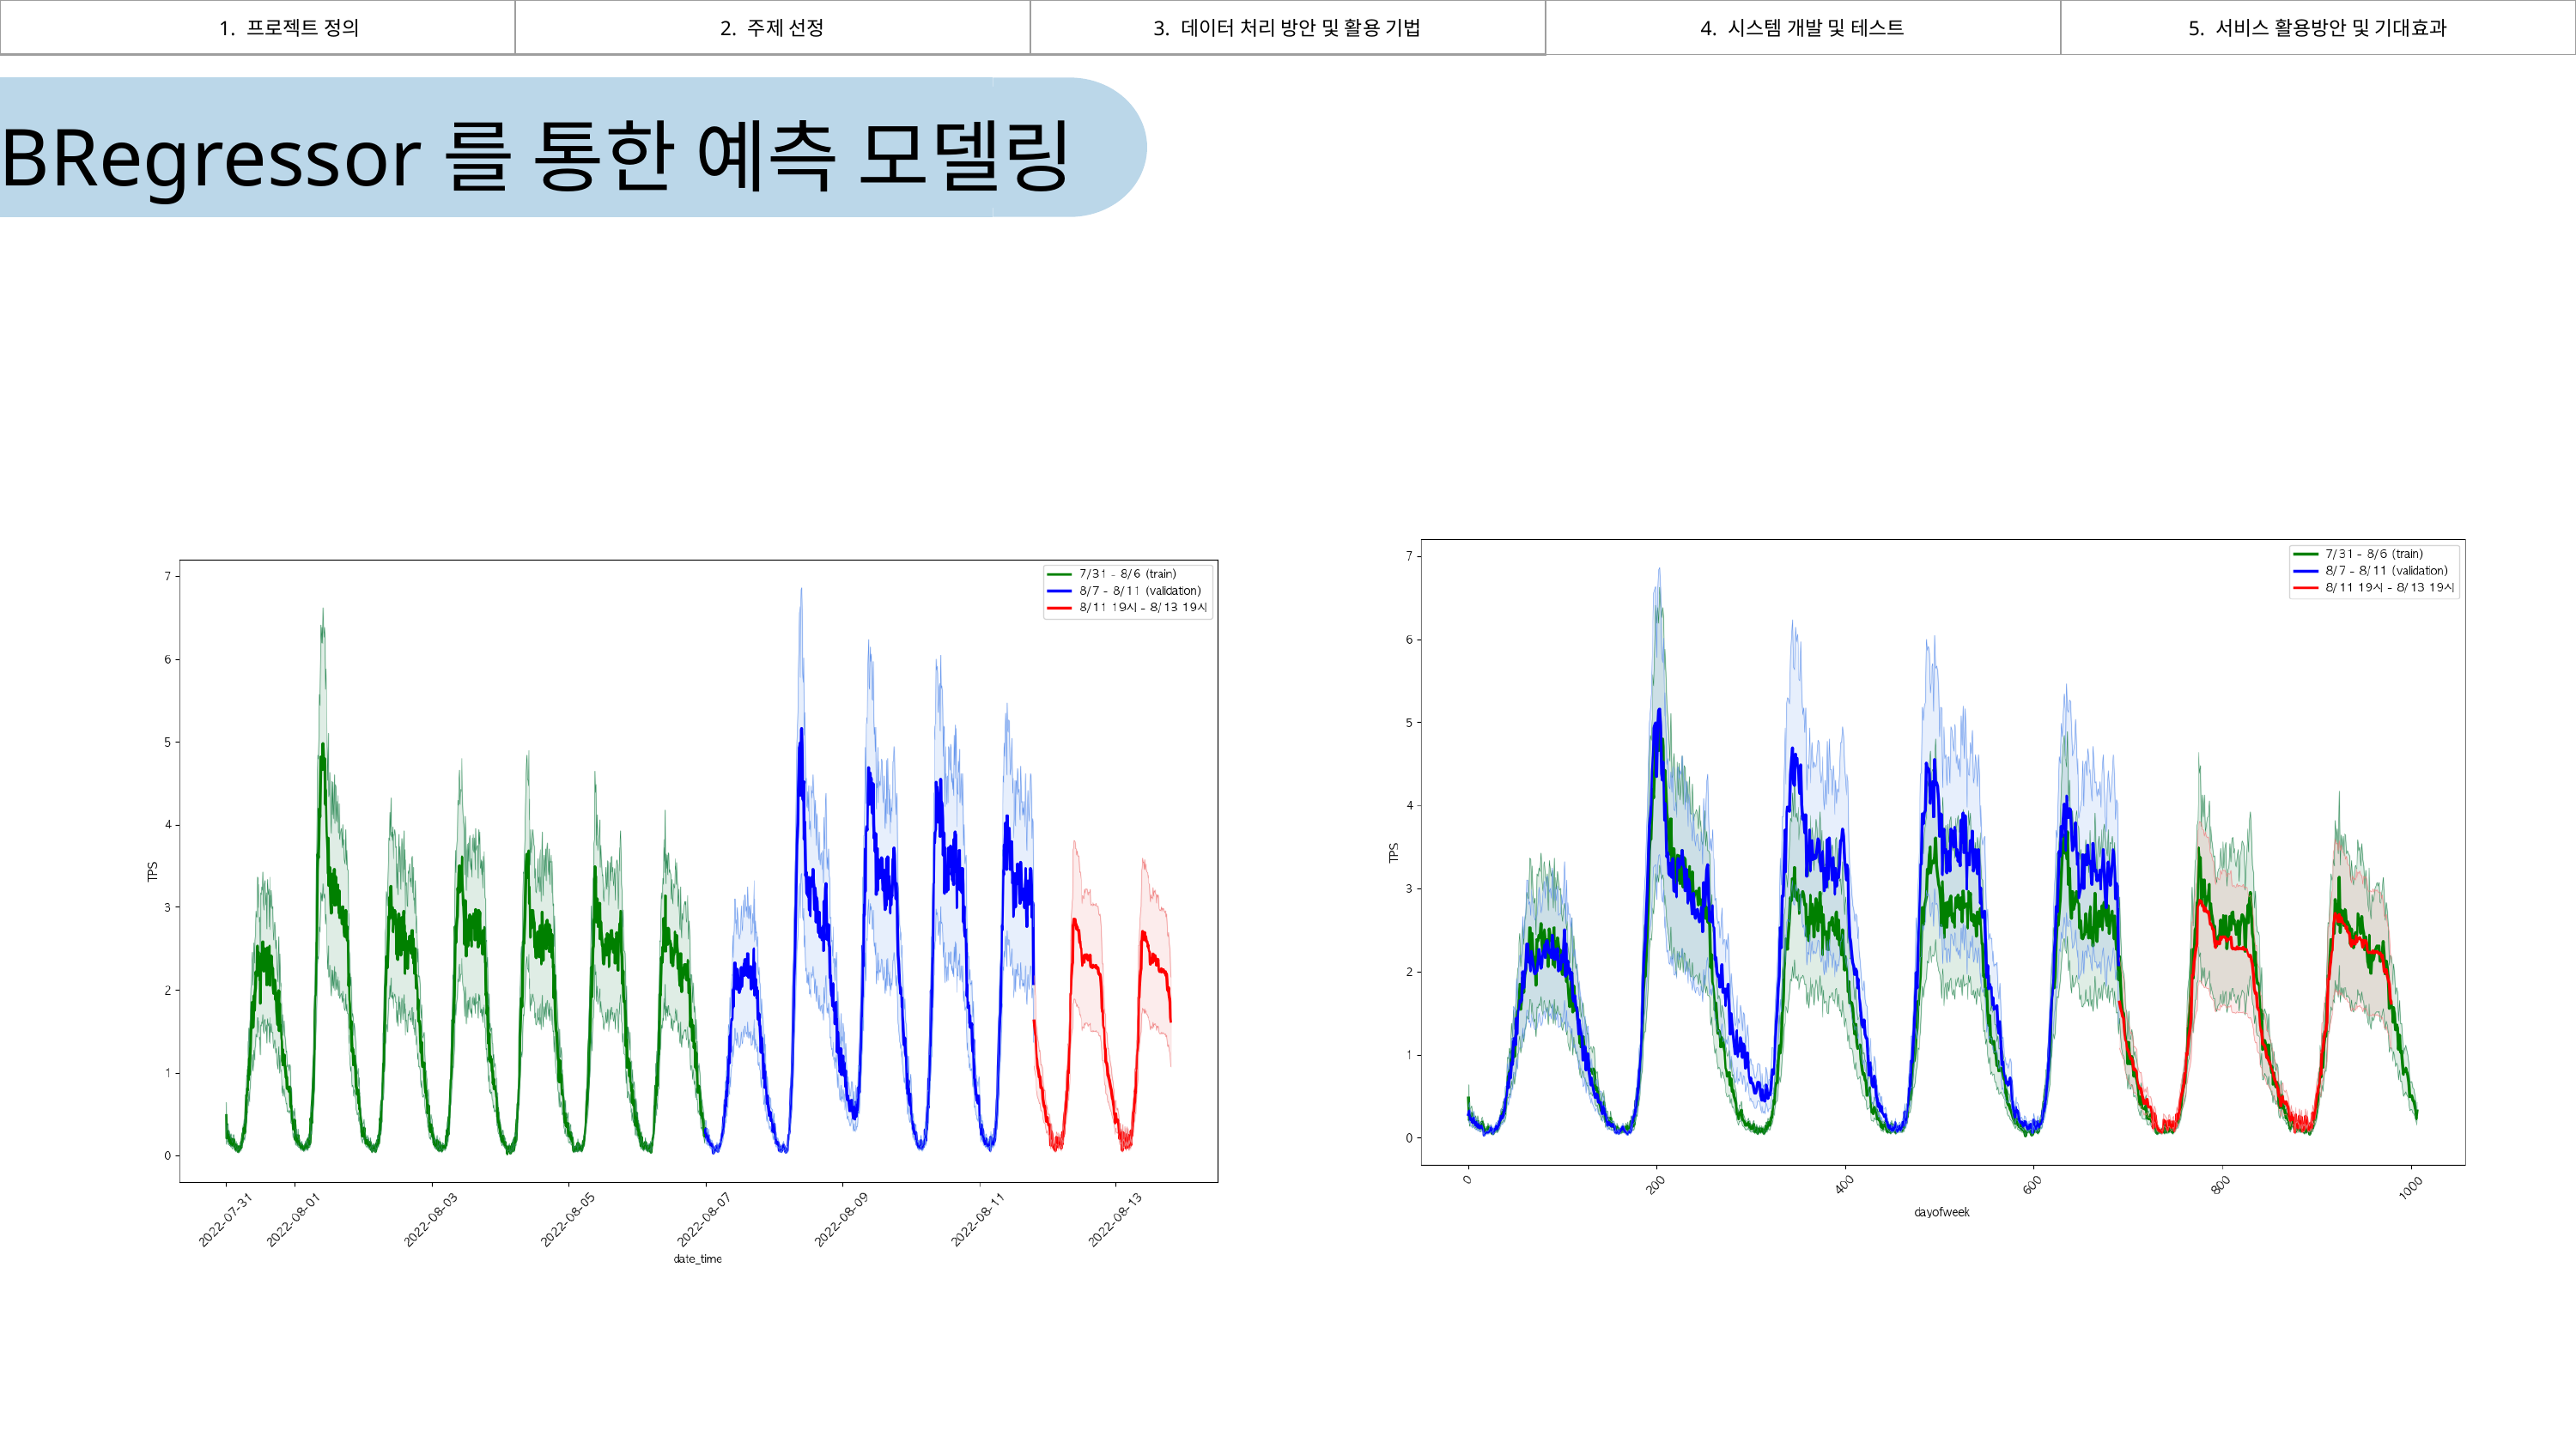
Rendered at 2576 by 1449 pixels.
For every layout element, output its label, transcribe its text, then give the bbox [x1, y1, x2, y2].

table_header 2. 주제 선정 [516, 1, 1030, 53]
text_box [0, 77, 1148, 217]
table_header 4. 시스템 개발 및 테스트 [1546, 1, 2060, 54]
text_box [92, 512, 2515, 1272]
table_header 3. 데이터 처리 방안 및 활용 기법 [1031, 1, 1545, 53]
table_header 5. 서비스 활용방안 및 기대효과 [2062, 1, 2575, 54]
table_header 1. 프로젝트 정의 [1, 1, 514, 53]
